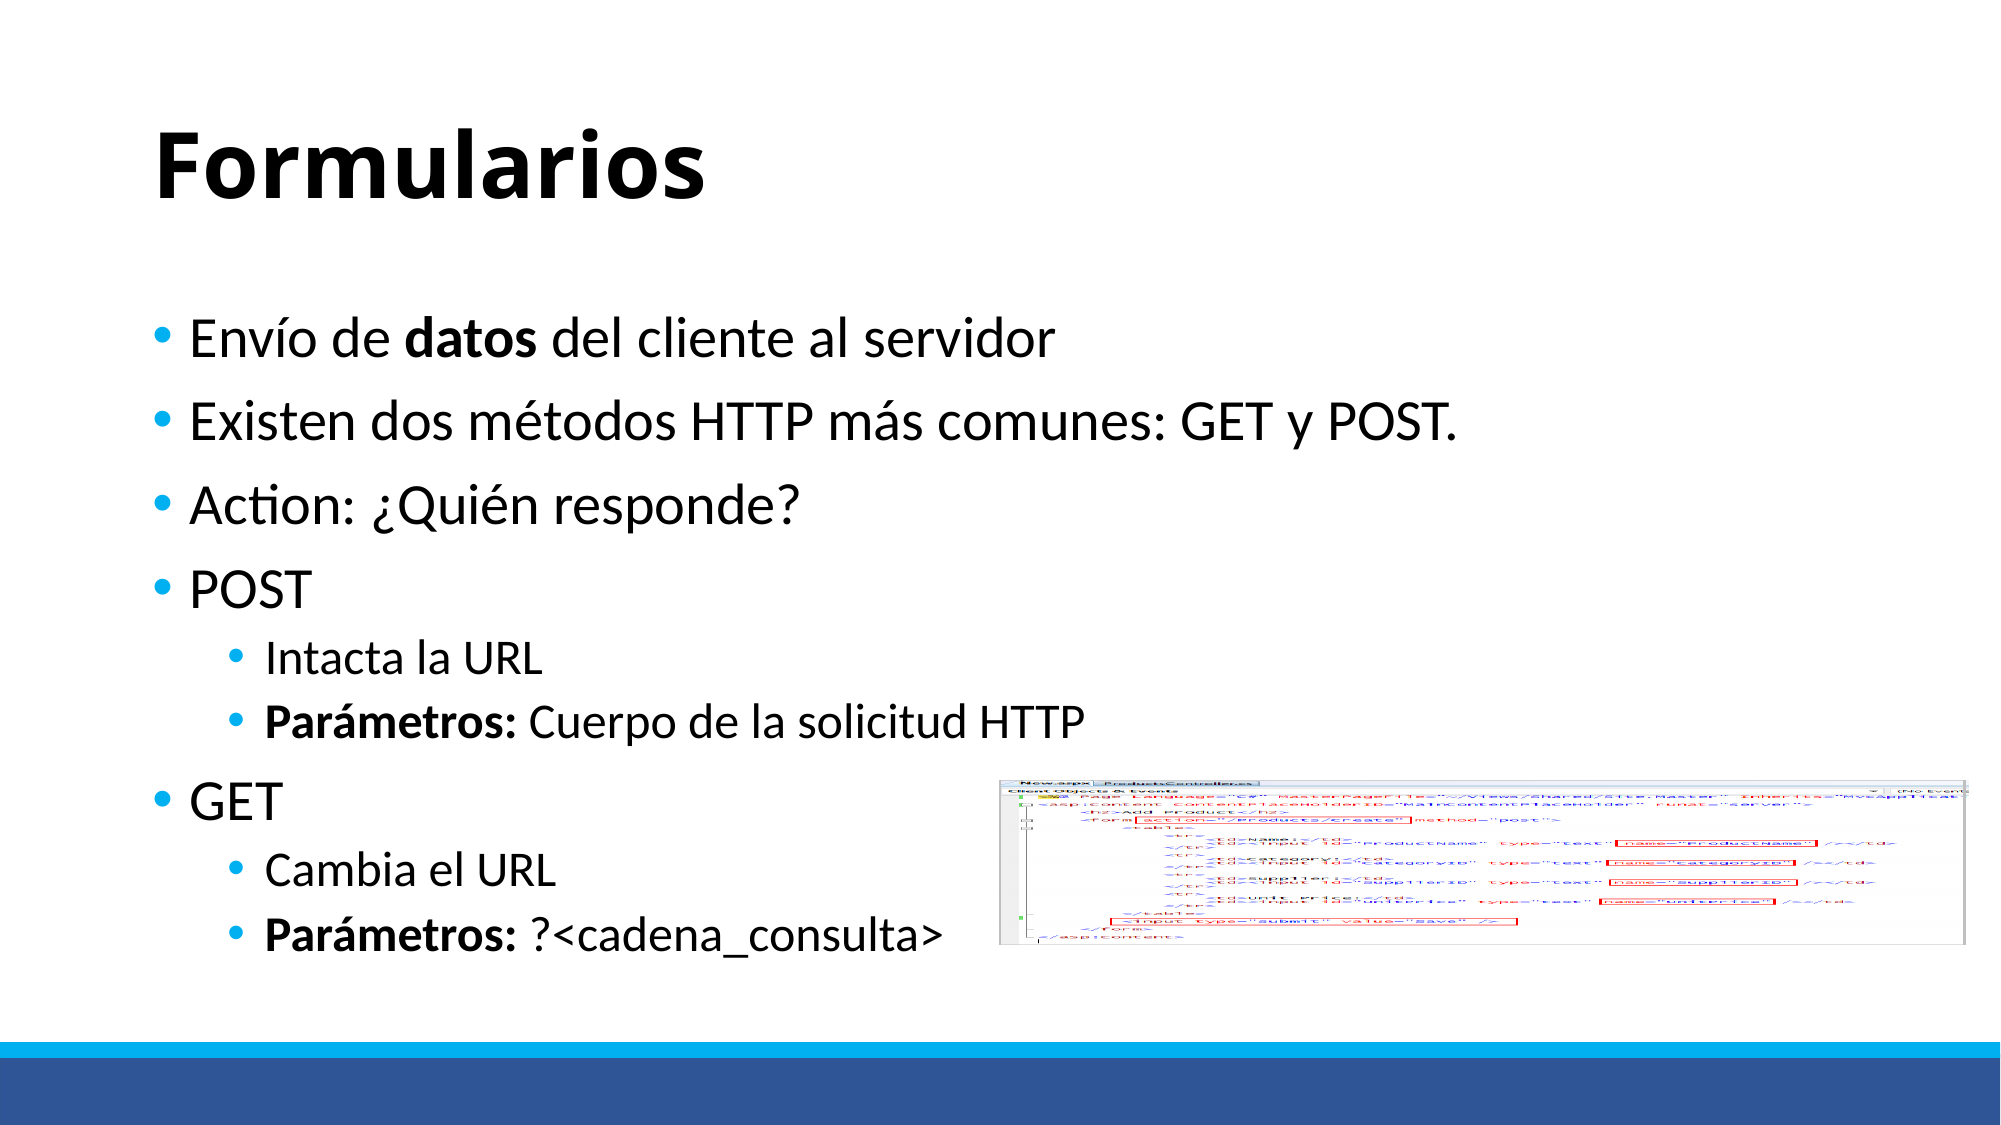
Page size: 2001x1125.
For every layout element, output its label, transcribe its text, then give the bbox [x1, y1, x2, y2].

title Formularios [137, 59, 1863, 278]
picture [999, 780, 1969, 945]
list Envío de datos del cliente al servidor Existen dos métodos HTTP más comunes: GET y POST. Action: ¿Quién responde? POST Intacta la URL Parámetros: Cuerpo de la solicitud HTTP GET Cambia el URL Parámetros: ?<cadena_consulta> [137, 299, 1863, 1014]
